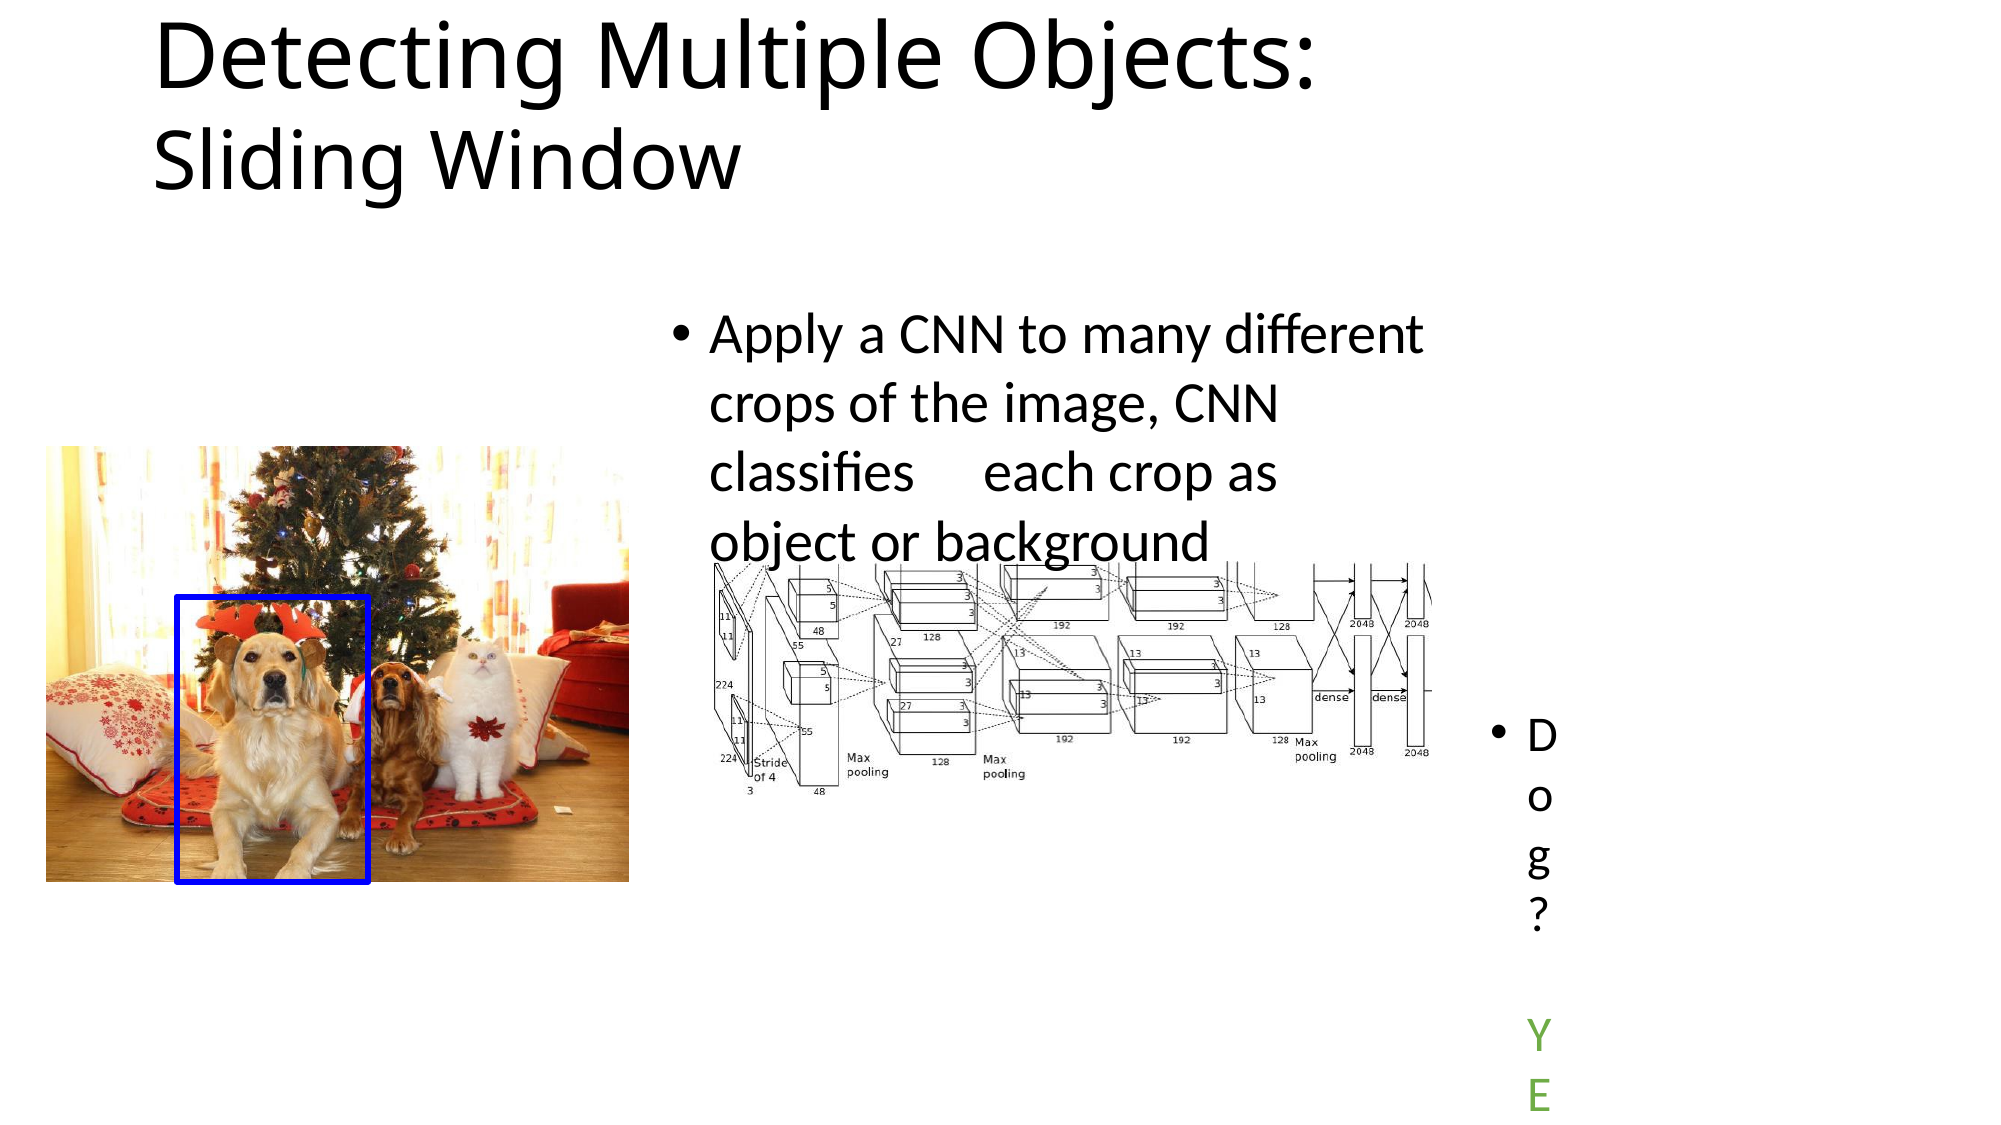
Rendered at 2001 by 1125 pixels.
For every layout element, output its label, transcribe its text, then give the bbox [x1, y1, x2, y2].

text_box Apply a CNN to many different crops of the image, CNN classifies each crop as object or background Dog? YES Cat? NO Background? NO [669, 295, 1794, 1125]
picture [713, 561, 1432, 796]
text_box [46, 446, 629, 886]
title Detecting Multiple Objects: Sliding Window [150, 0, 1394, 206]
